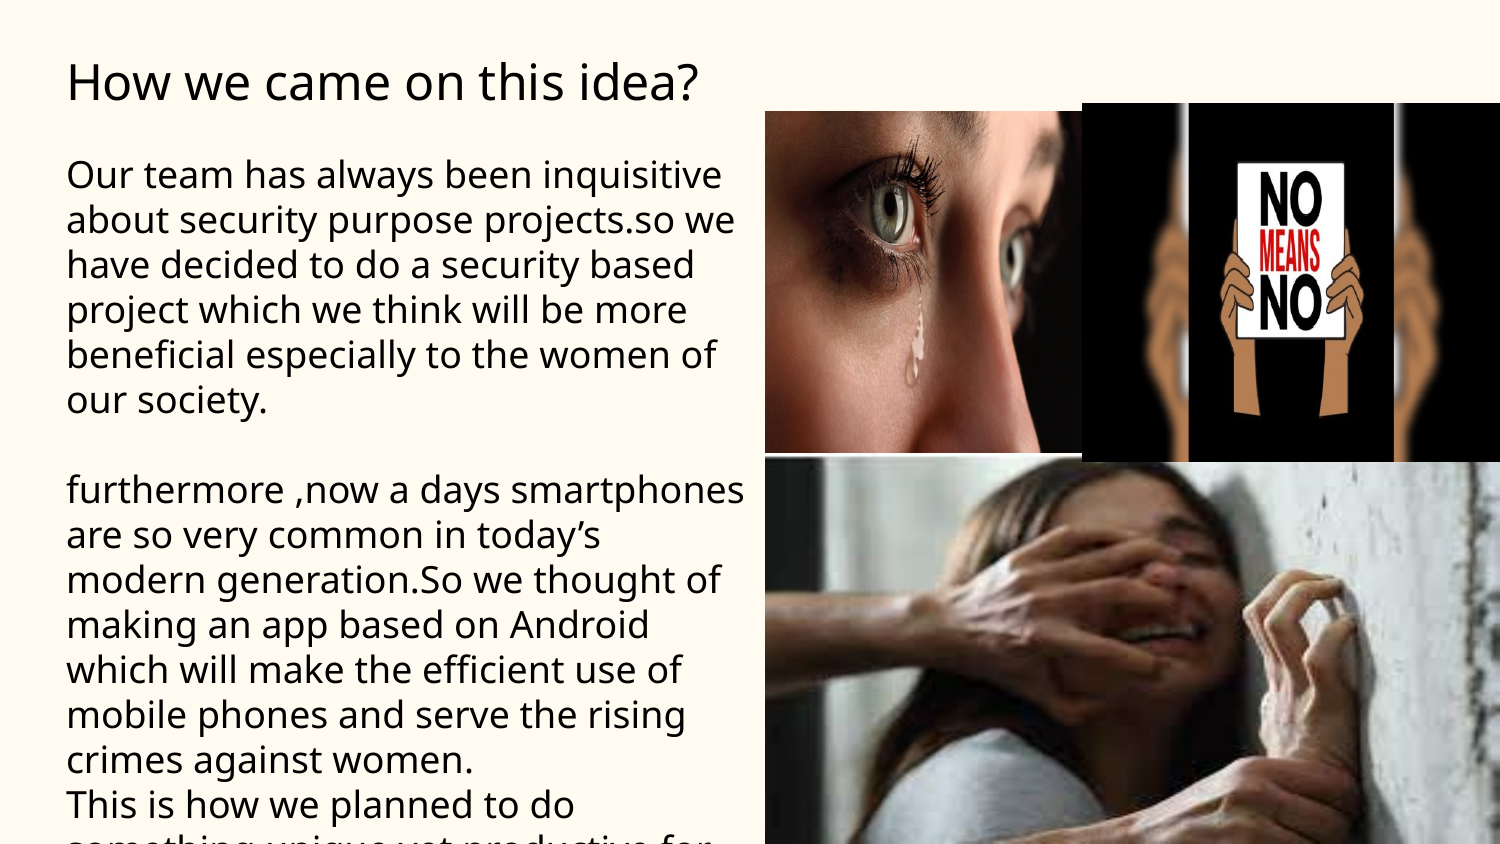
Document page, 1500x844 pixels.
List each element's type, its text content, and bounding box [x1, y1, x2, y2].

text_box Our team has always been inquisitive about security purpose projects.so we have decided to do a security based project which we think will be more beneficial especially to the women of our society. furthermore ,now a days smartphones are so very common in today’s modern generation.So we thought of making an app based on Android which will make the efficient use of mobile phones and serve the rising crimes against women. This is how we planned to do something unique yet productive for social cause. [51, 136, 759, 844]
title How we came on this idea? [51, 35, 1449, 136]
picture [764, 102, 1500, 844]
